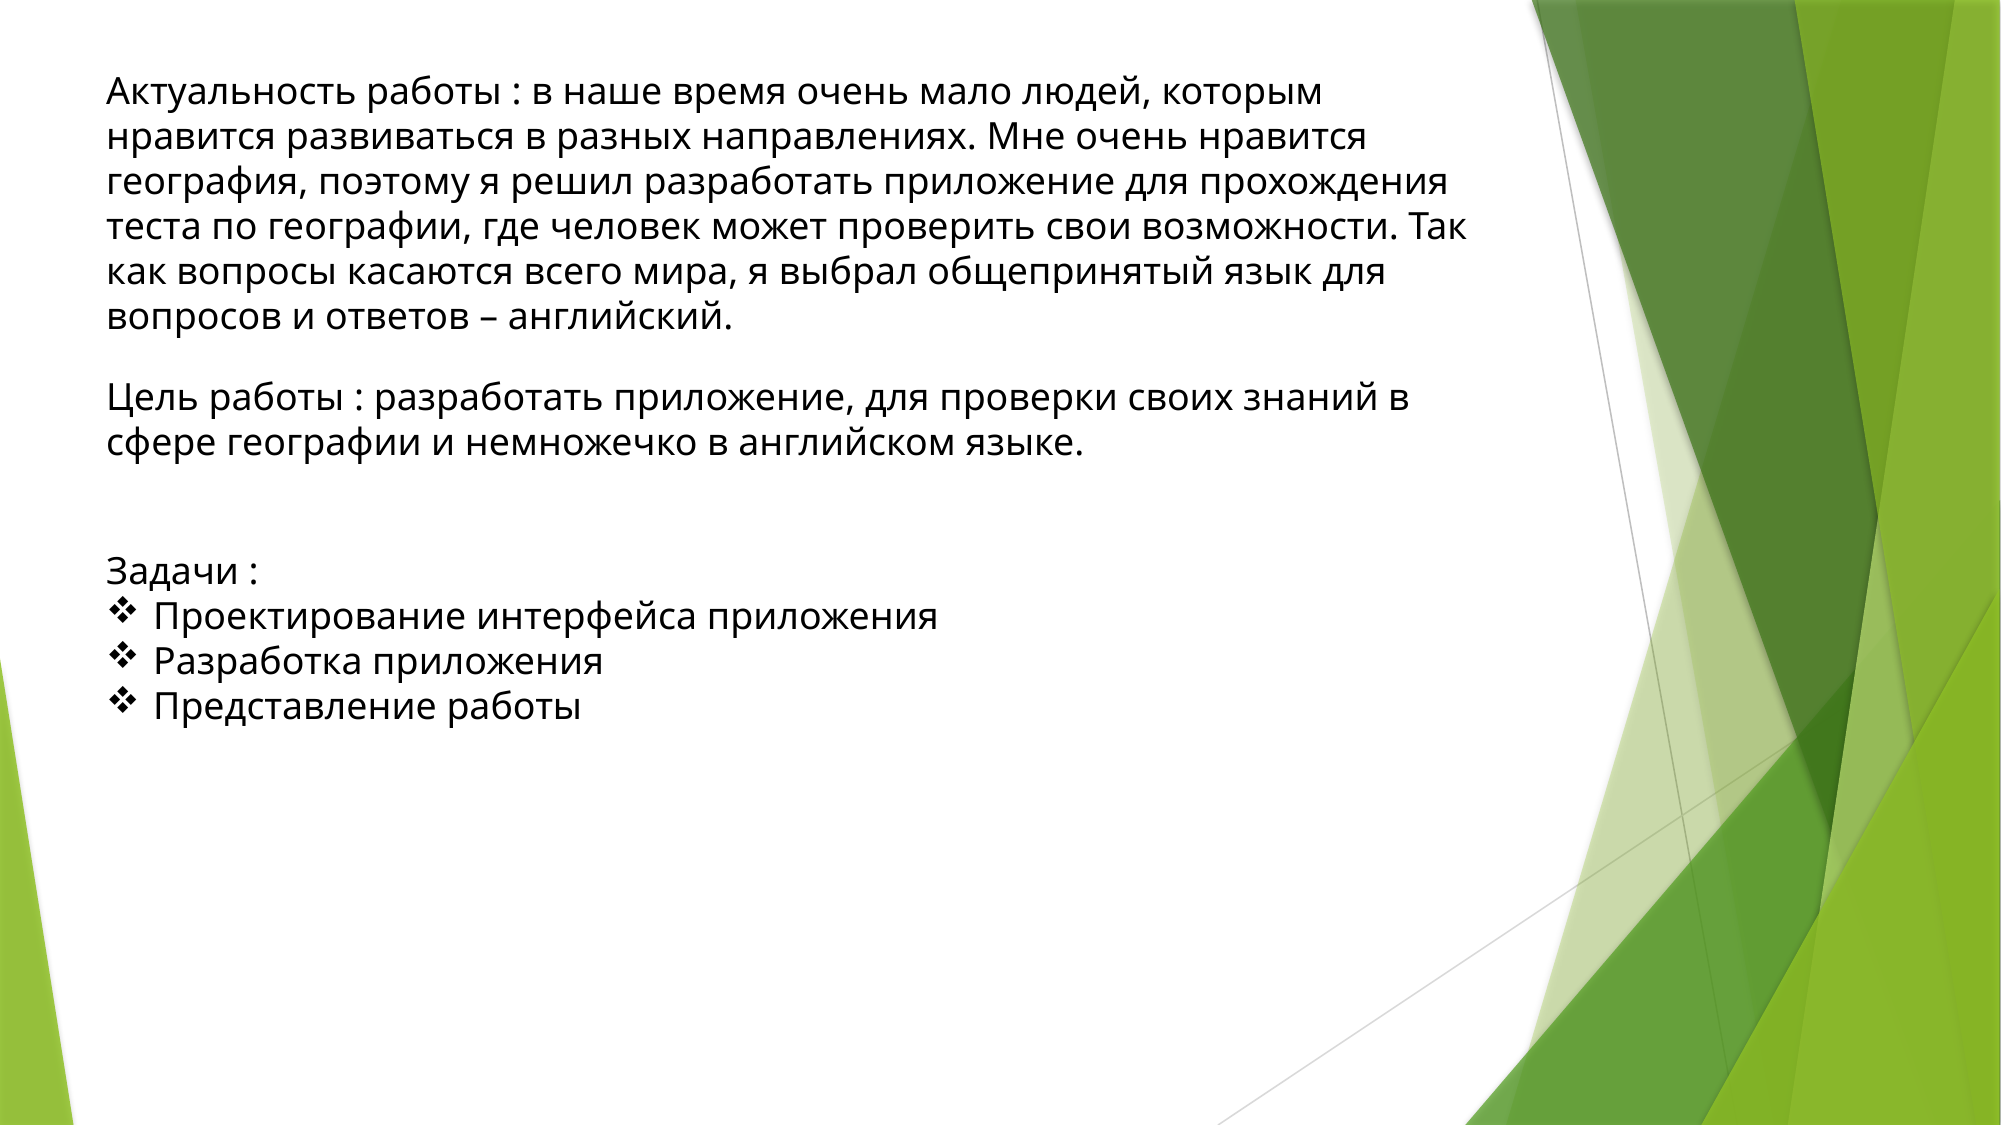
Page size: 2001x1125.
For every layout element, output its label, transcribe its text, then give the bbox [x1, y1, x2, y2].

text_box Актуальность работы : в наше время очень мало людей, которым нравится развиваться в разных направлениях. Мне очень нравится география, поэтому я решил разработать приложение для прохождения теста по географии, где человек может проверить свои возможности. Так как вопросы касаются всего мира, я выбрал общепринятый язык для вопросов и ответов – английский. [91, 59, 1492, 345]
text_box Задачи : Проектирование интерфейса приложения Разработка приложения Представление работы [91, 539, 1389, 780]
text_box Цель работы : разработать приложение, для проверки своих знаний в сфере географии и немножечко в английском языке. [91, 365, 1518, 471]
